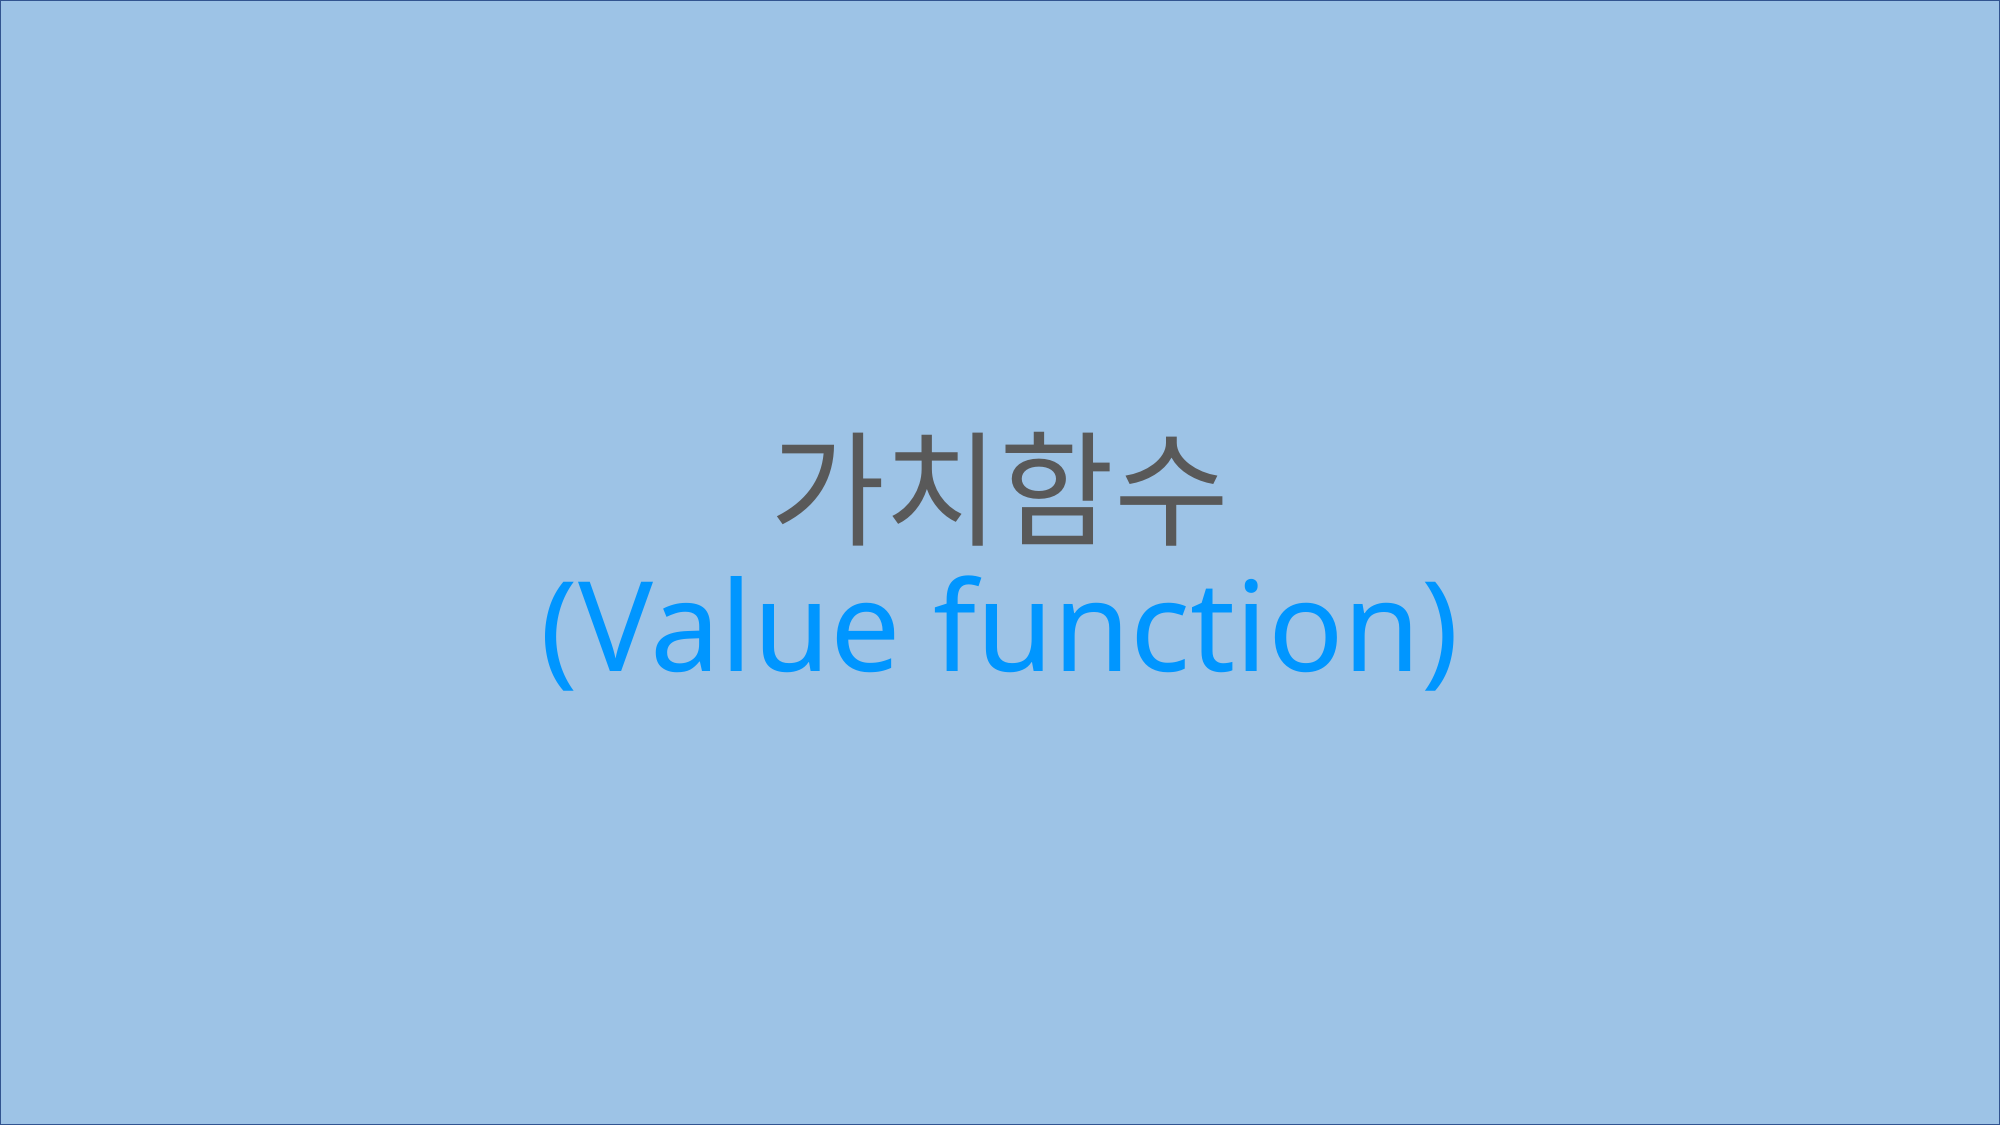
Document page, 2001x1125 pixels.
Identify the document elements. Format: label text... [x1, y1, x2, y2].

text_box [0, 0, 2000, 1125]
title 가치함수 (Value function) [137, 419, 1863, 706]
